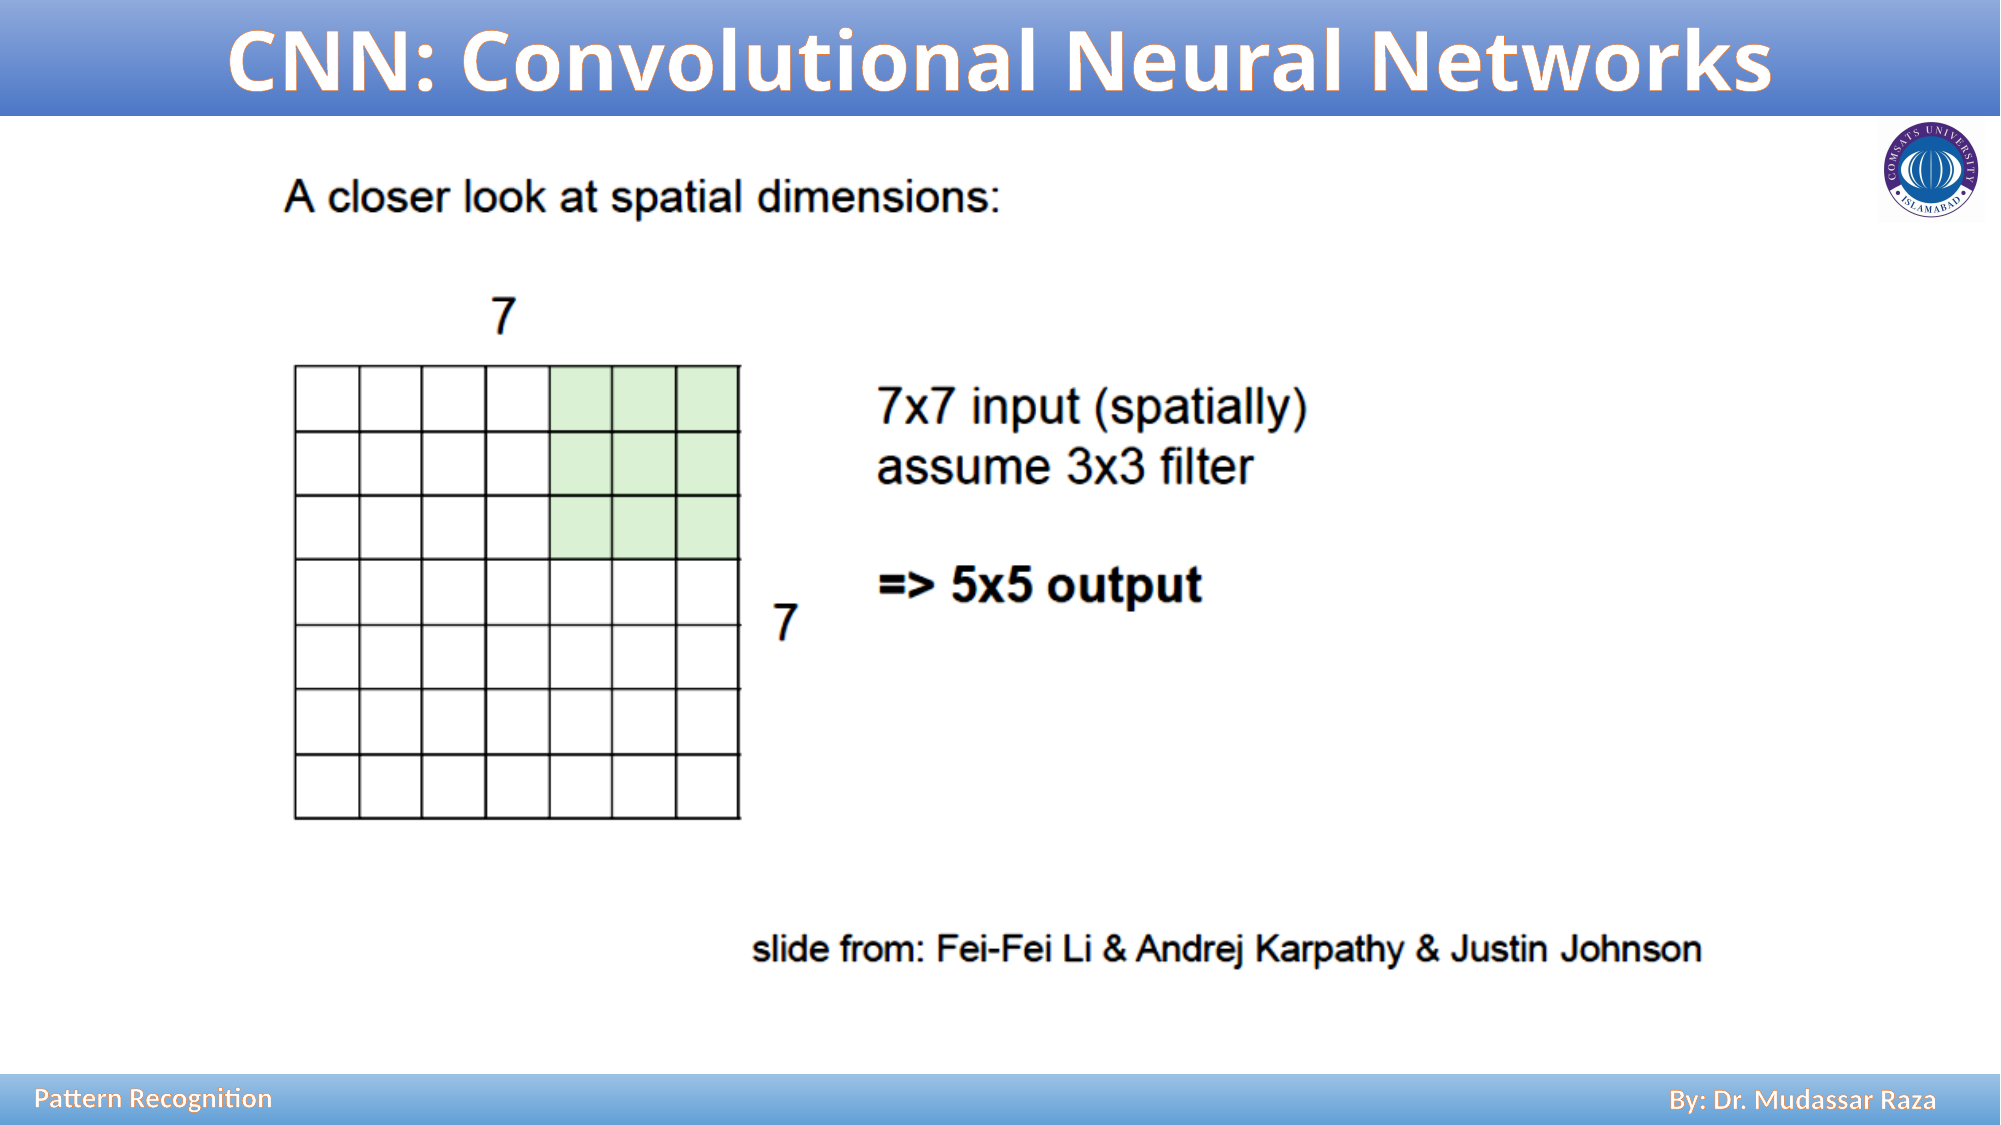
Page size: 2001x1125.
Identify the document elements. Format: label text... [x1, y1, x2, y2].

picture [249, 141, 1750, 984]
picture [1877, 116, 1985, 223]
text_box CNN: Convolutional Neural Networks [0, 0, 2000, 115]
